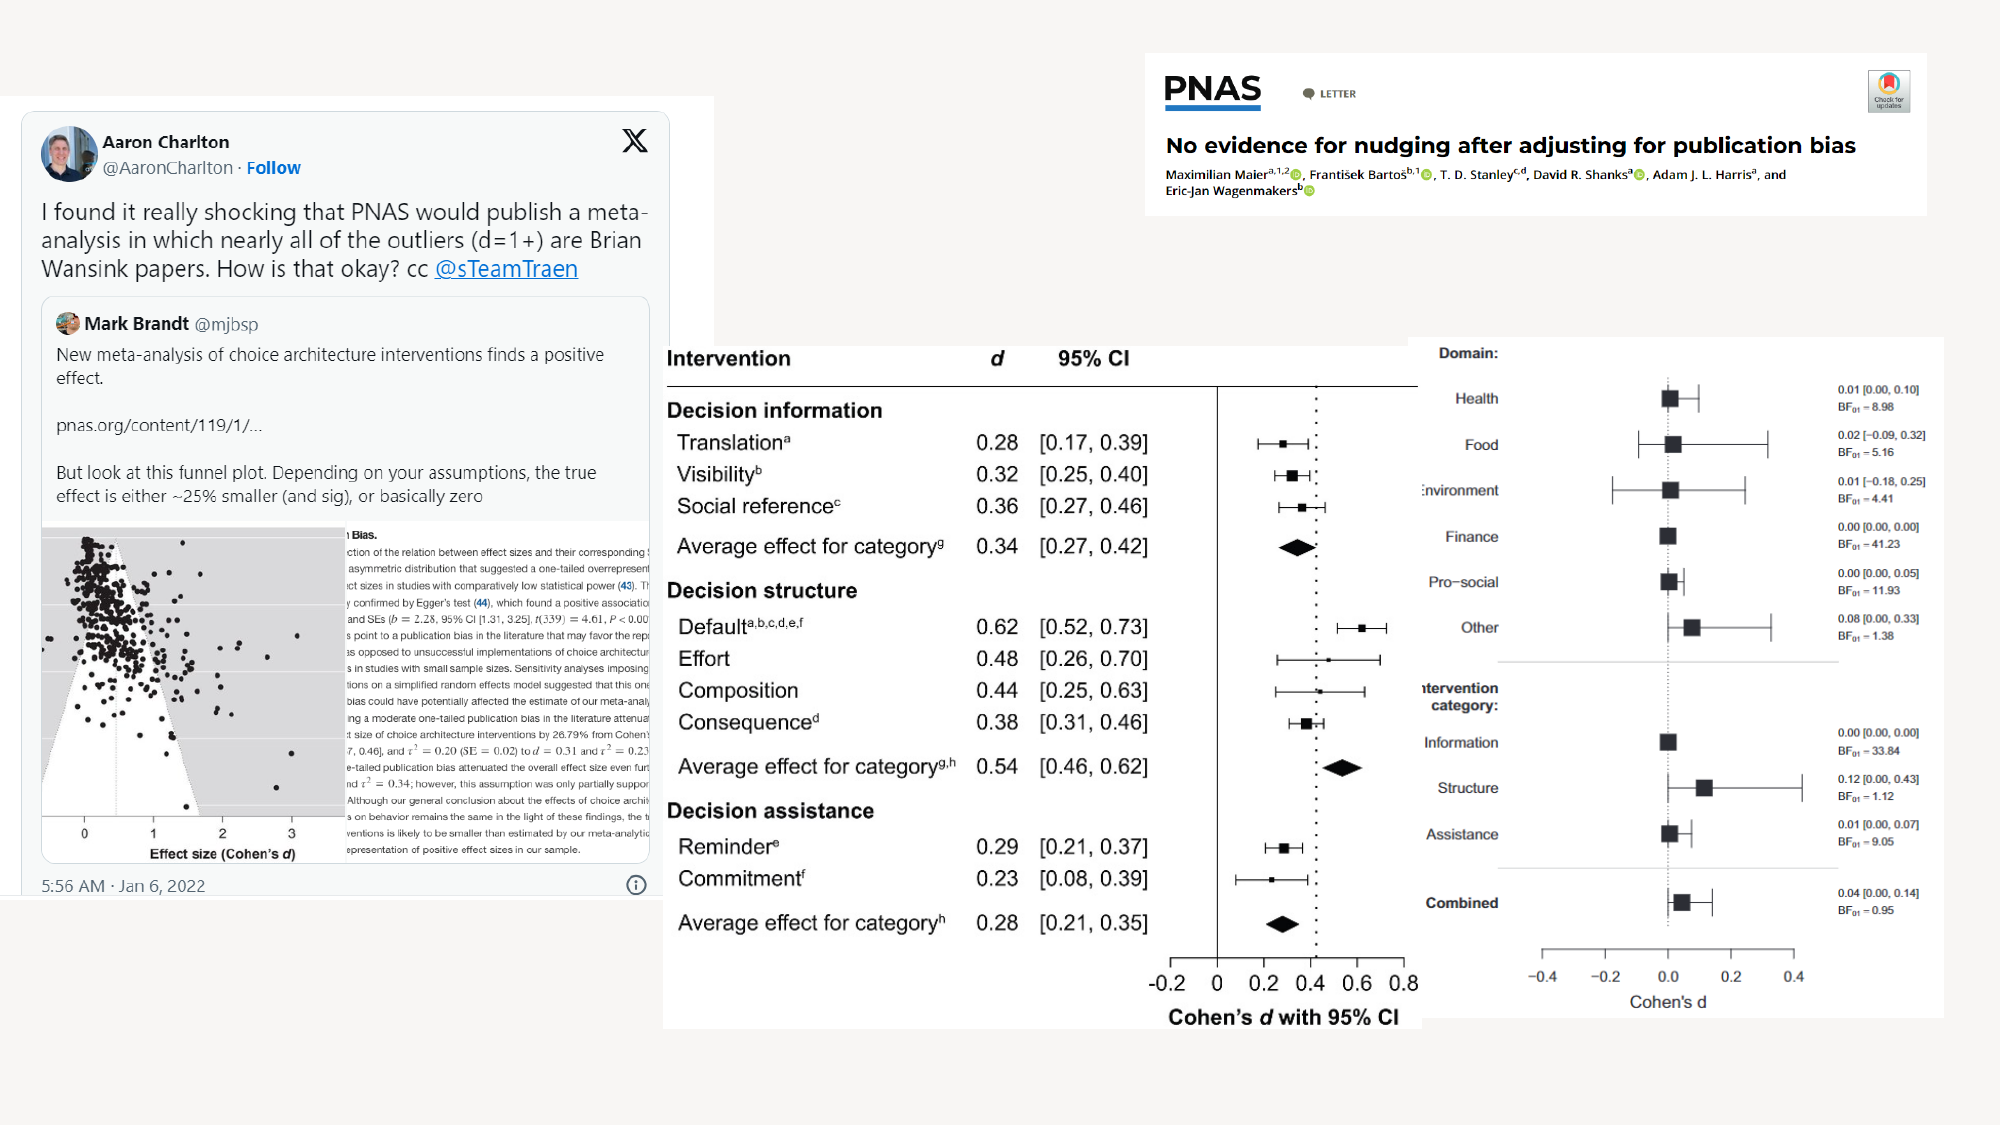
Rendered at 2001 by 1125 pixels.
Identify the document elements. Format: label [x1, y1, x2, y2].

picture [1408, 337, 1944, 1018]
list [663, 346, 1422, 1029]
picture [1145, 53, 1927, 216]
picture [0, 96, 714, 900]
